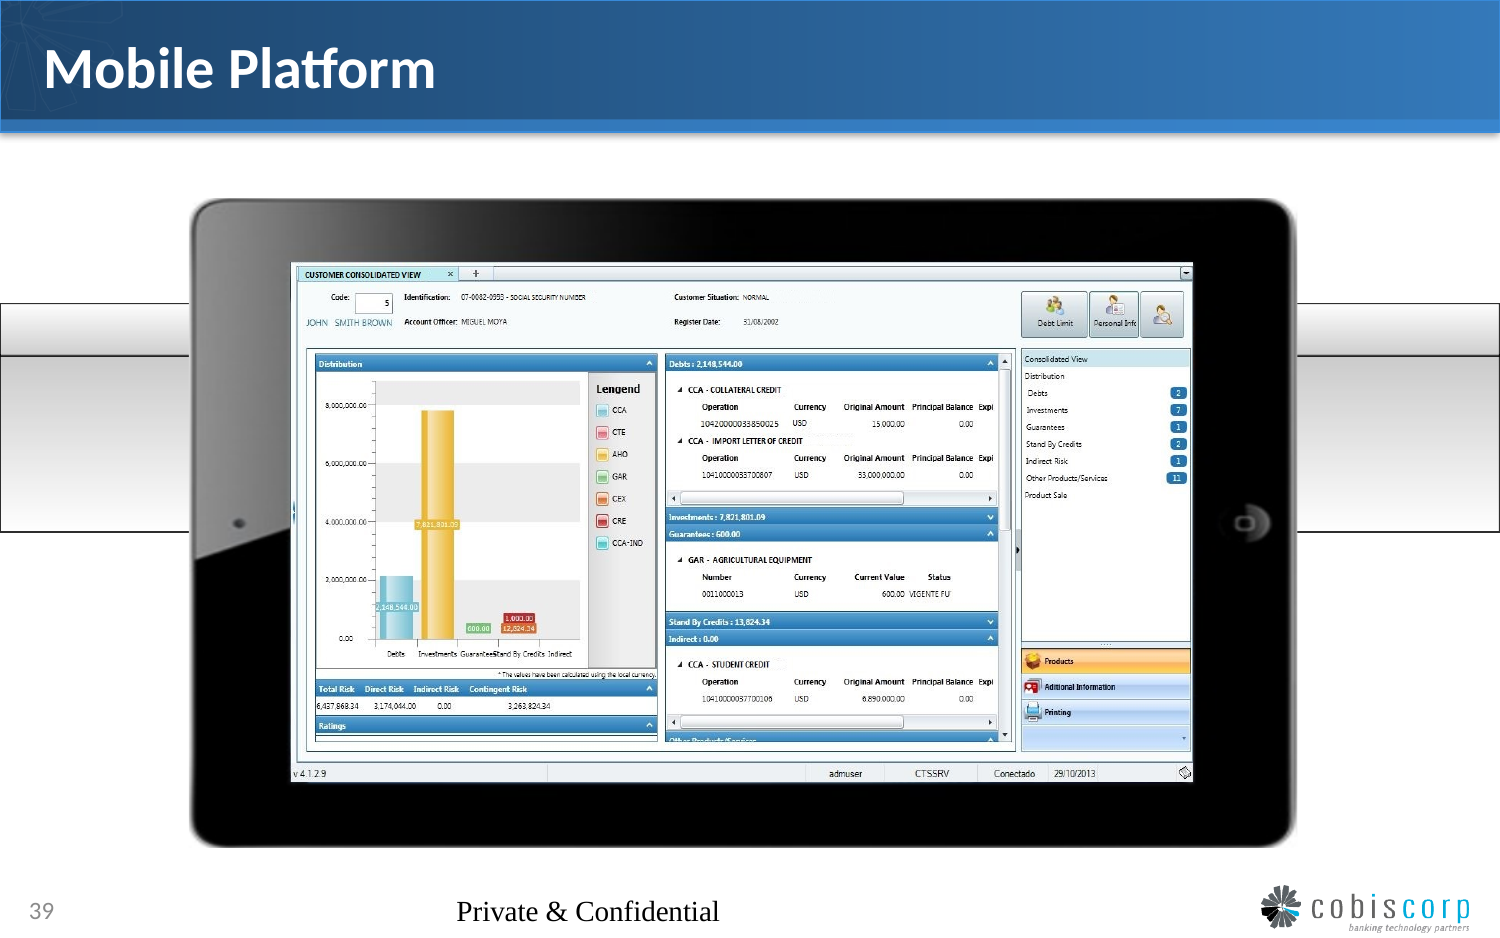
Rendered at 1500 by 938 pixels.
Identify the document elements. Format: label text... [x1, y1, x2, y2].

picture [1261, 885, 1469, 933]
title Mobile Platform [28, 0, 1471, 132]
picture [290, 262, 1193, 783]
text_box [188, 198, 1298, 848]
picture [1461, 902, 1466, 916]
slide_number 39 [28, 884, 93, 935]
footer Private & Confidential [93, 884, 1085, 935]
